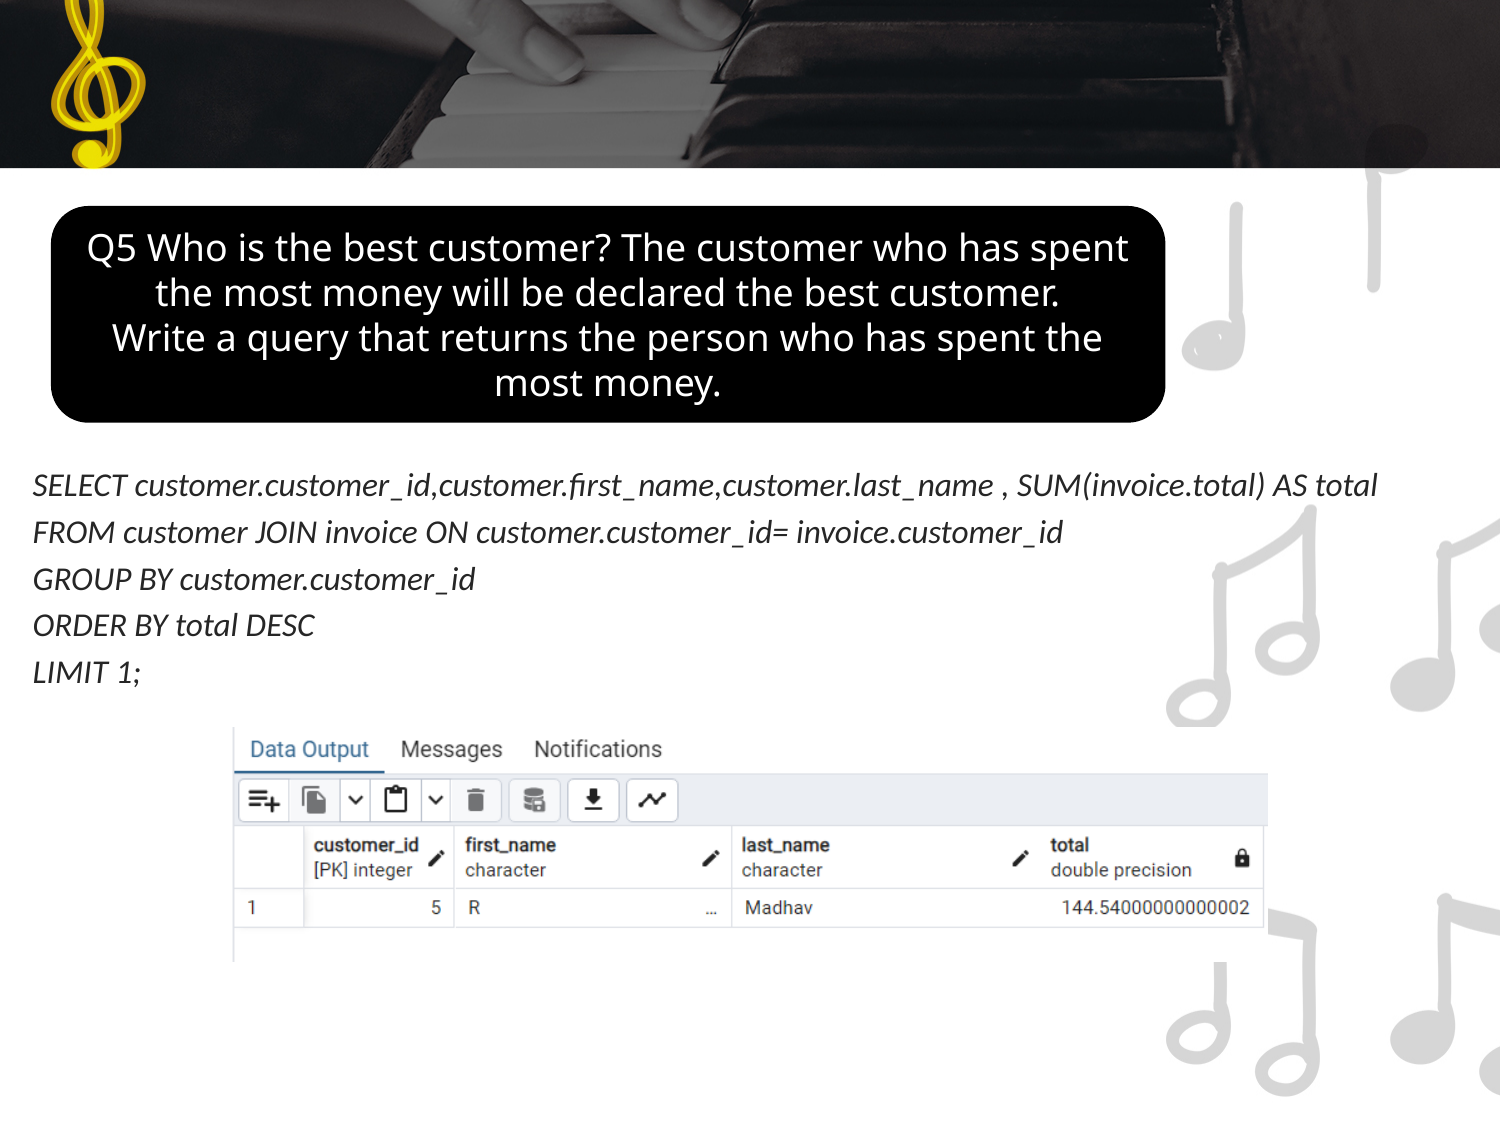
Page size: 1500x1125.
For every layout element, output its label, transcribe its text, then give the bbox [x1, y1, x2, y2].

picture [0, 0, 1500, 1125]
list SELECT customer.customer_id,customer.first_name,customer.last_name , SUM(invoice.total) AS total FROM customer JOIN invoice ON customer.customer_id= invoice.customer_id GROUP BY customer.customer_id ORDER BY total DESC LIMIT 1; [17, 456, 1436, 728]
text_box Q5 Who is the best customer? The customer who has spent the most money will be declared the best customer. Write a query that returns the person who has spent the most money. [50, 205, 1166, 423]
